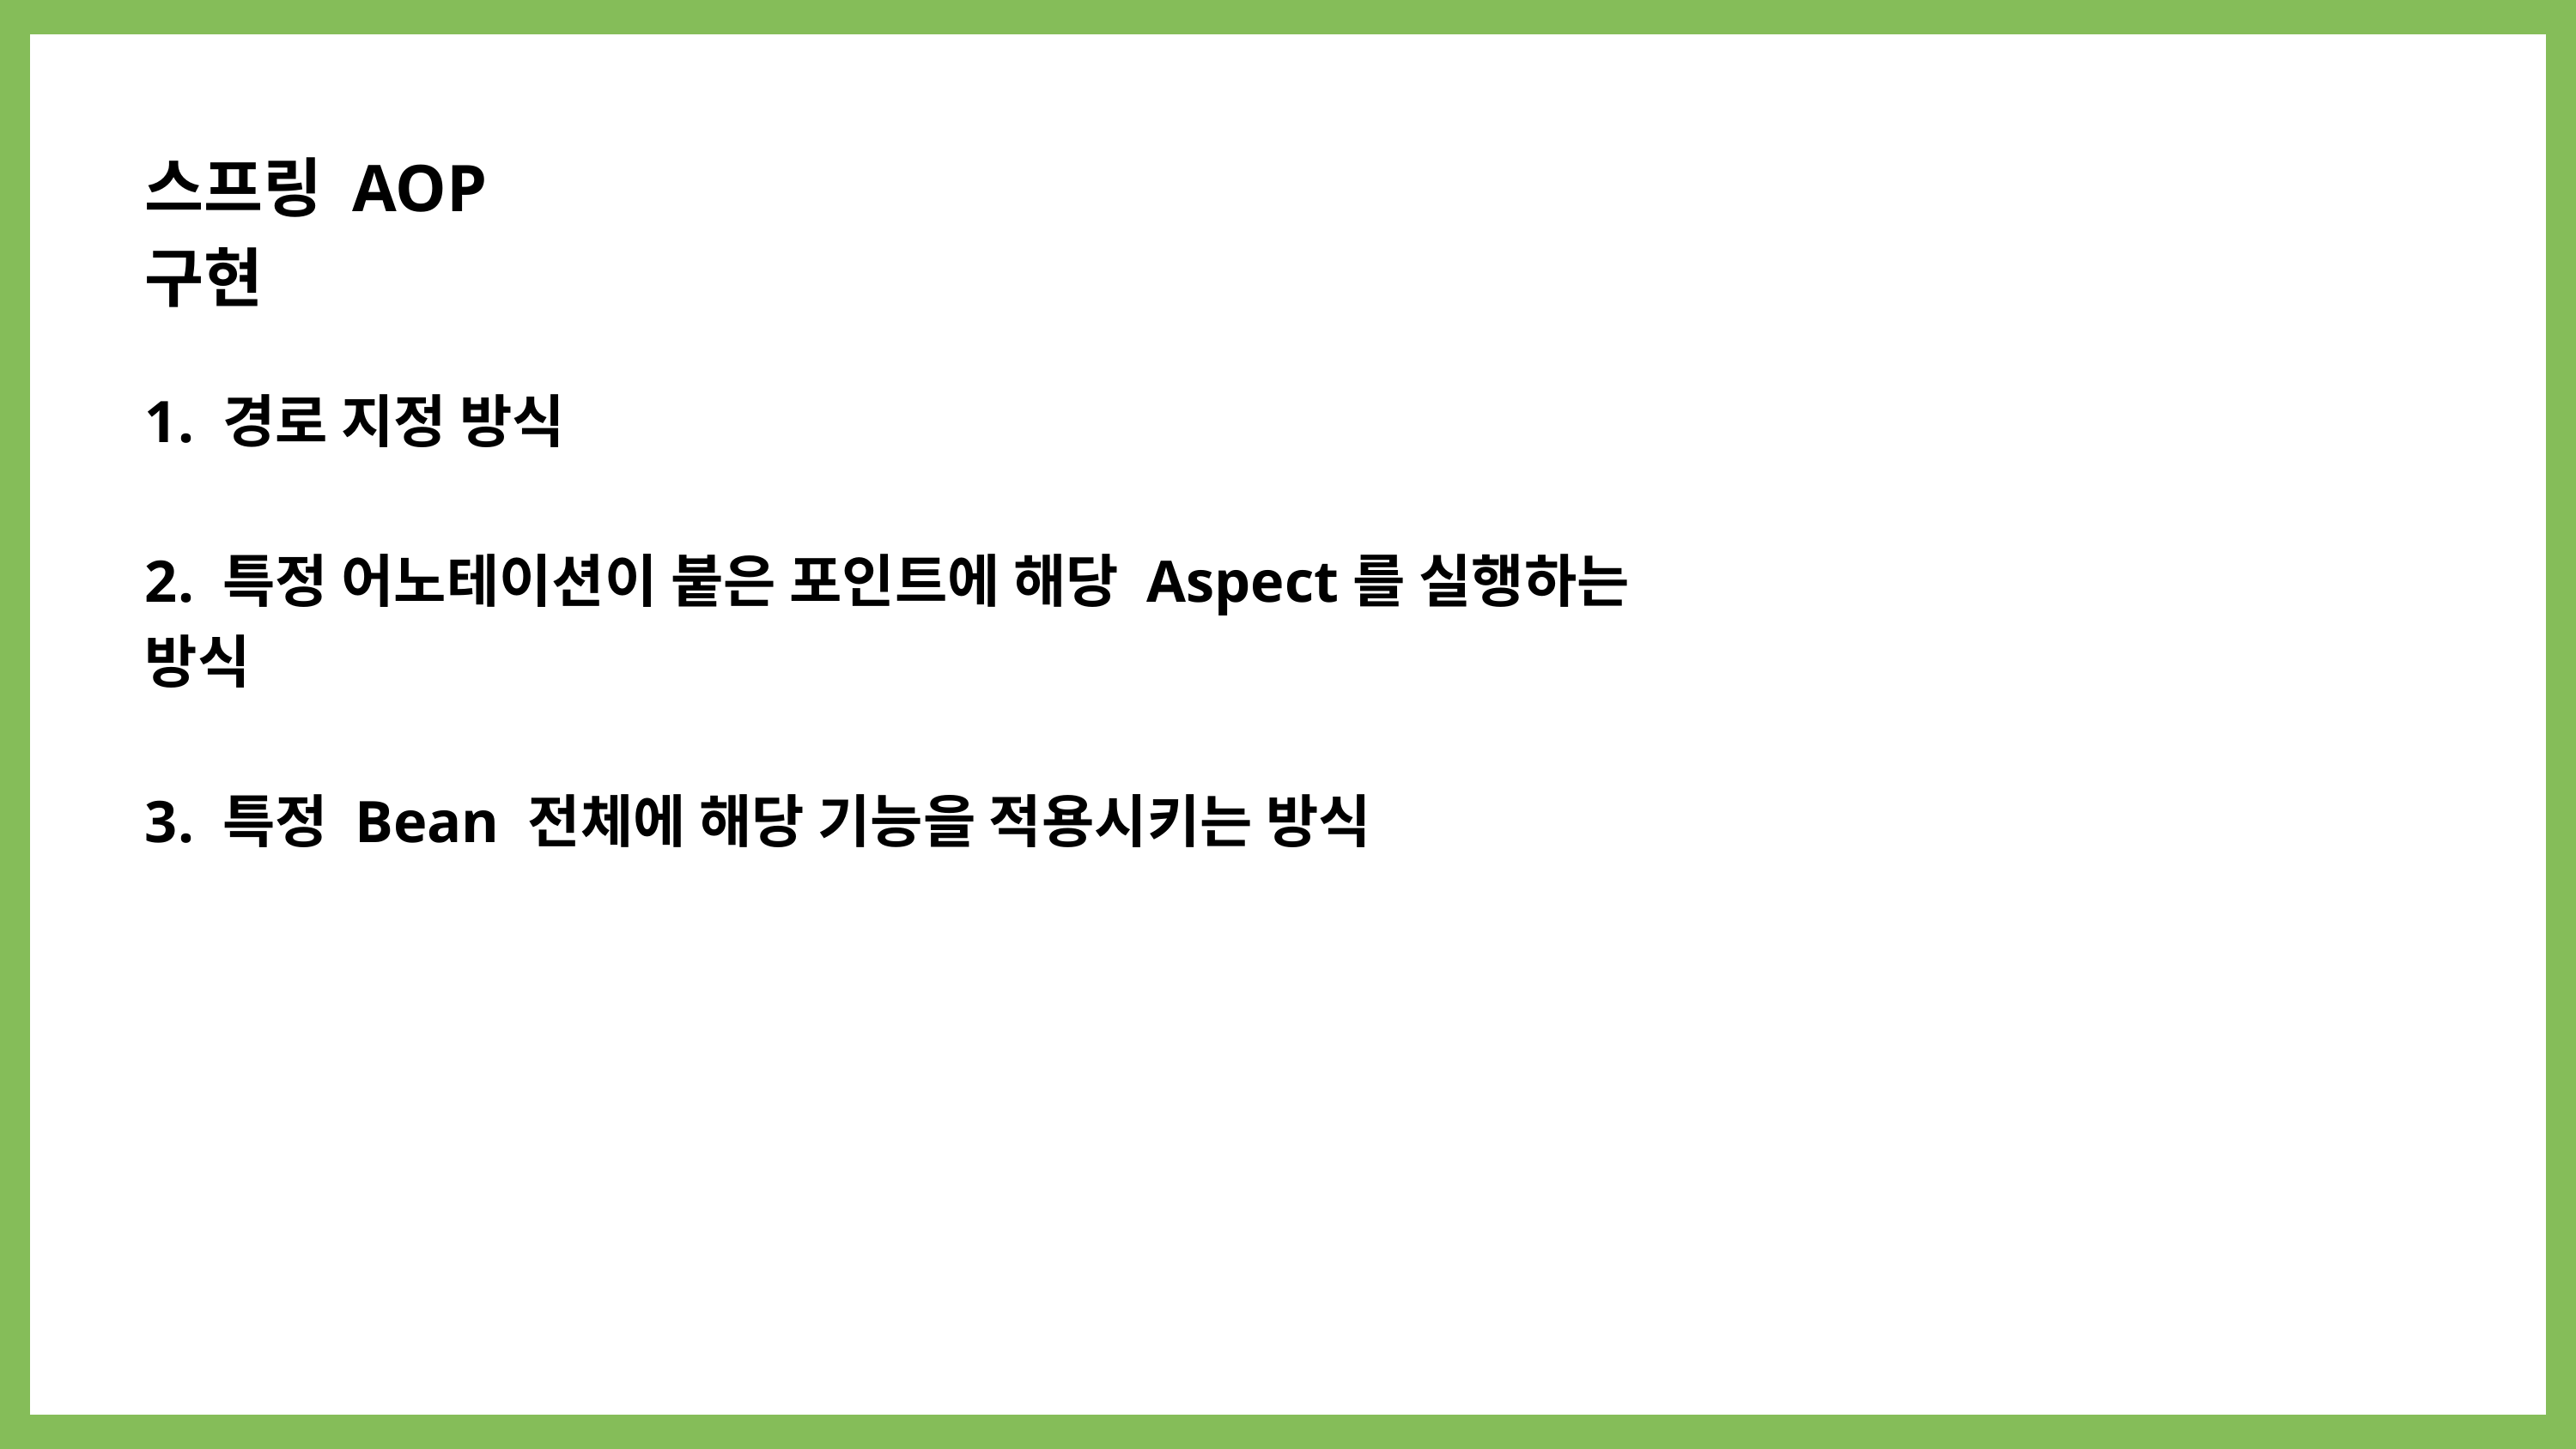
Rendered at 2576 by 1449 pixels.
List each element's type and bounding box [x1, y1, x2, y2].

text_box [29, 33, 2547, 1416]
